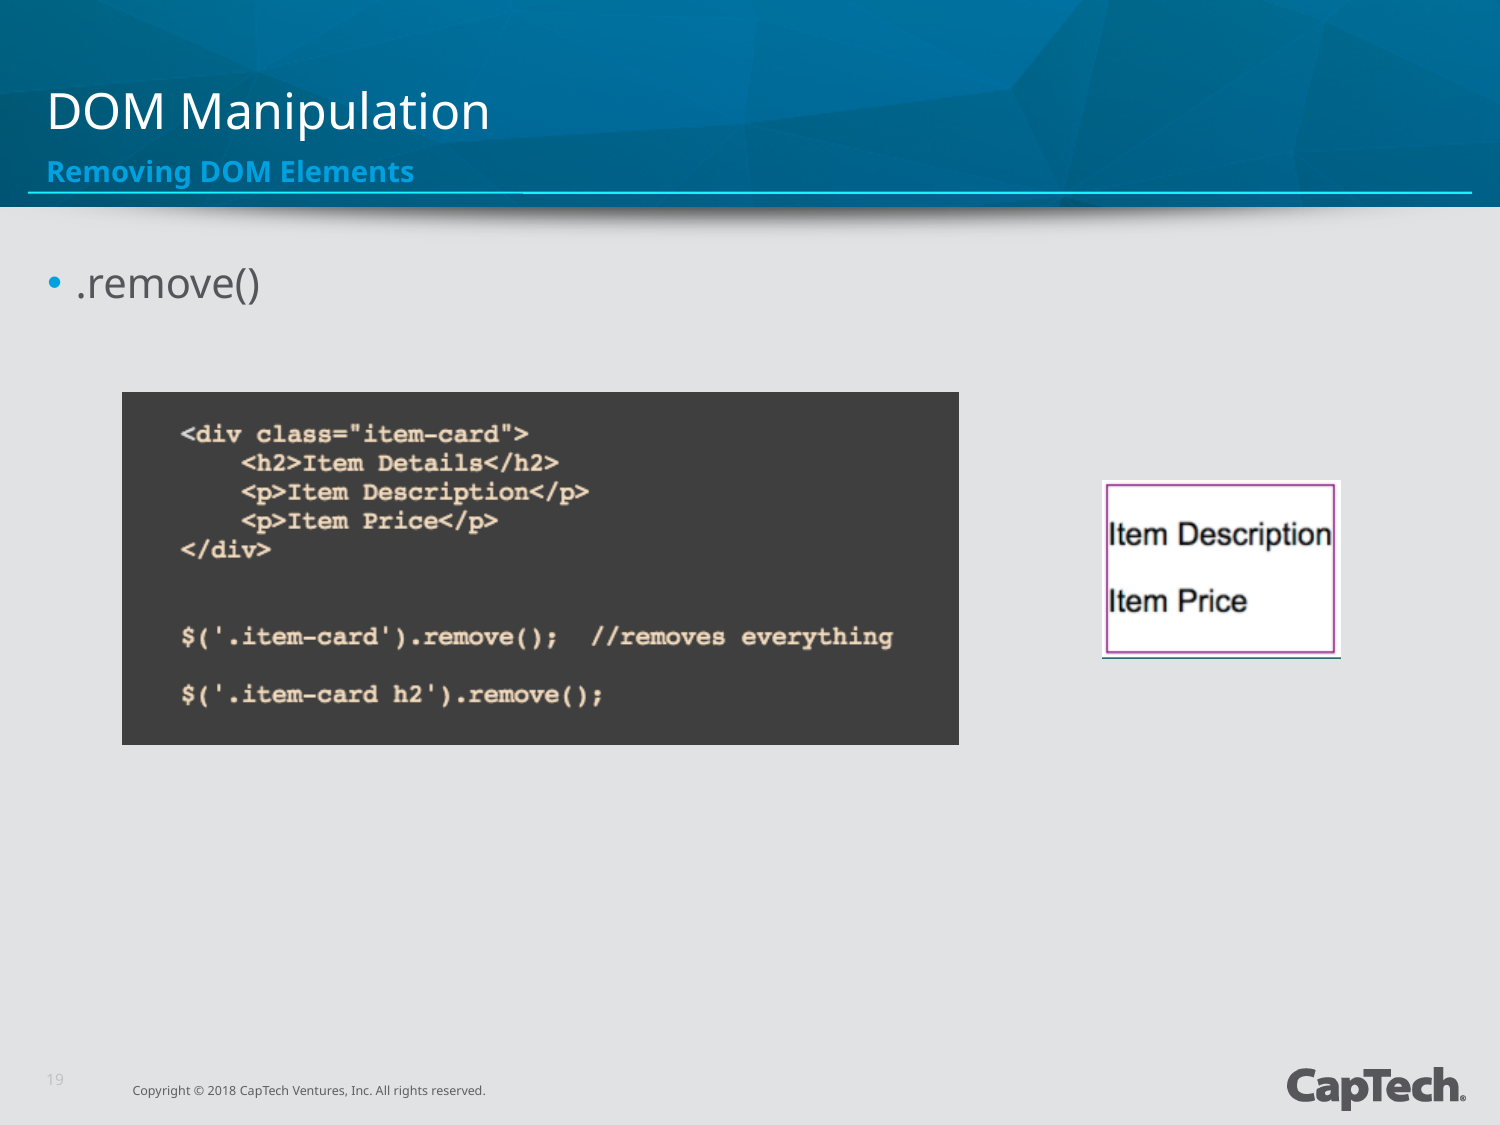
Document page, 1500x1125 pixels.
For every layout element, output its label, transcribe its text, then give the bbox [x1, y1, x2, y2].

list Removing DOM Elements [31, 154, 1471, 193]
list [121, 392, 959, 745]
text_box .remove() [32, 237, 1468, 330]
picture [1278, 1059, 1470, 1118]
title DOM Manipulation [31, 73, 1469, 154]
slide_number 19 [31, 1050, 123, 1110]
picture [1102, 480, 1341, 659]
